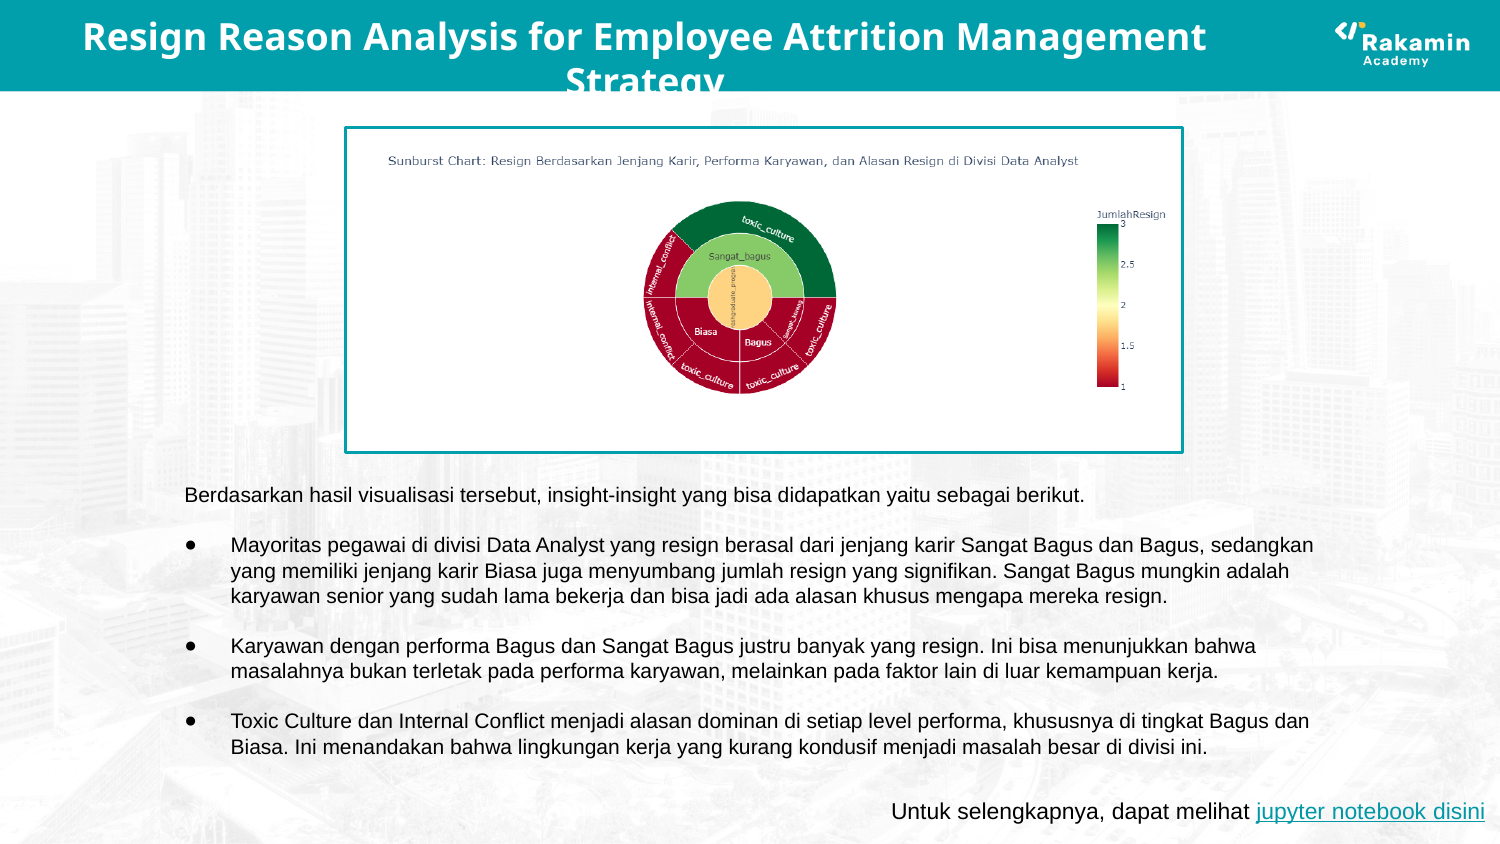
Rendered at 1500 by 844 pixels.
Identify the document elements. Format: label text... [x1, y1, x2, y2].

picture [0, 0, 1500, 844]
title Resign Reason Analysis for Employee Attrition Management Strategy [0, 0, 1291, 92]
text_box Untuk selengkapnya, dapat melihat jupyter notebook disini [763, 782, 1500, 838]
text_box Berdasarkan hasil visualisasi tersebut, insight-insight yang bisa didapatkan yaitu sebagai berikut. Mayoritas pegawai di divisi Data Analyst yang resign berasal dari jenjang karir Sangat Bagus dan Bagus, sedangkan yang memiliki jenjang karir Biasa juga menyumbang jumlah resign yang signifikan. Sangat Bagus mungkin adalah karyawan senior yang sudah lama bekerja dan bisa jadi ada alasan khusus mengapa mereka resign. Karyawan dengan performa Bagus dan Sangat Bagus justru banyak yang resign. Ini bisa menunjukkan bahwa masalahnya bukan terletak pada performa karyawan, melainkan pada faktor lain di luar kemampuan kerja. Toxic Culture dan Internal Conflict menjadi alasan dominan di setiap level performa, khususnya di tingkat Bagus dan Biasa. Ini menandakan bahwa lingkungan kerja yang kurang kondusif menjadi masalah besar di divisi ini. [147, 466, 1355, 795]
